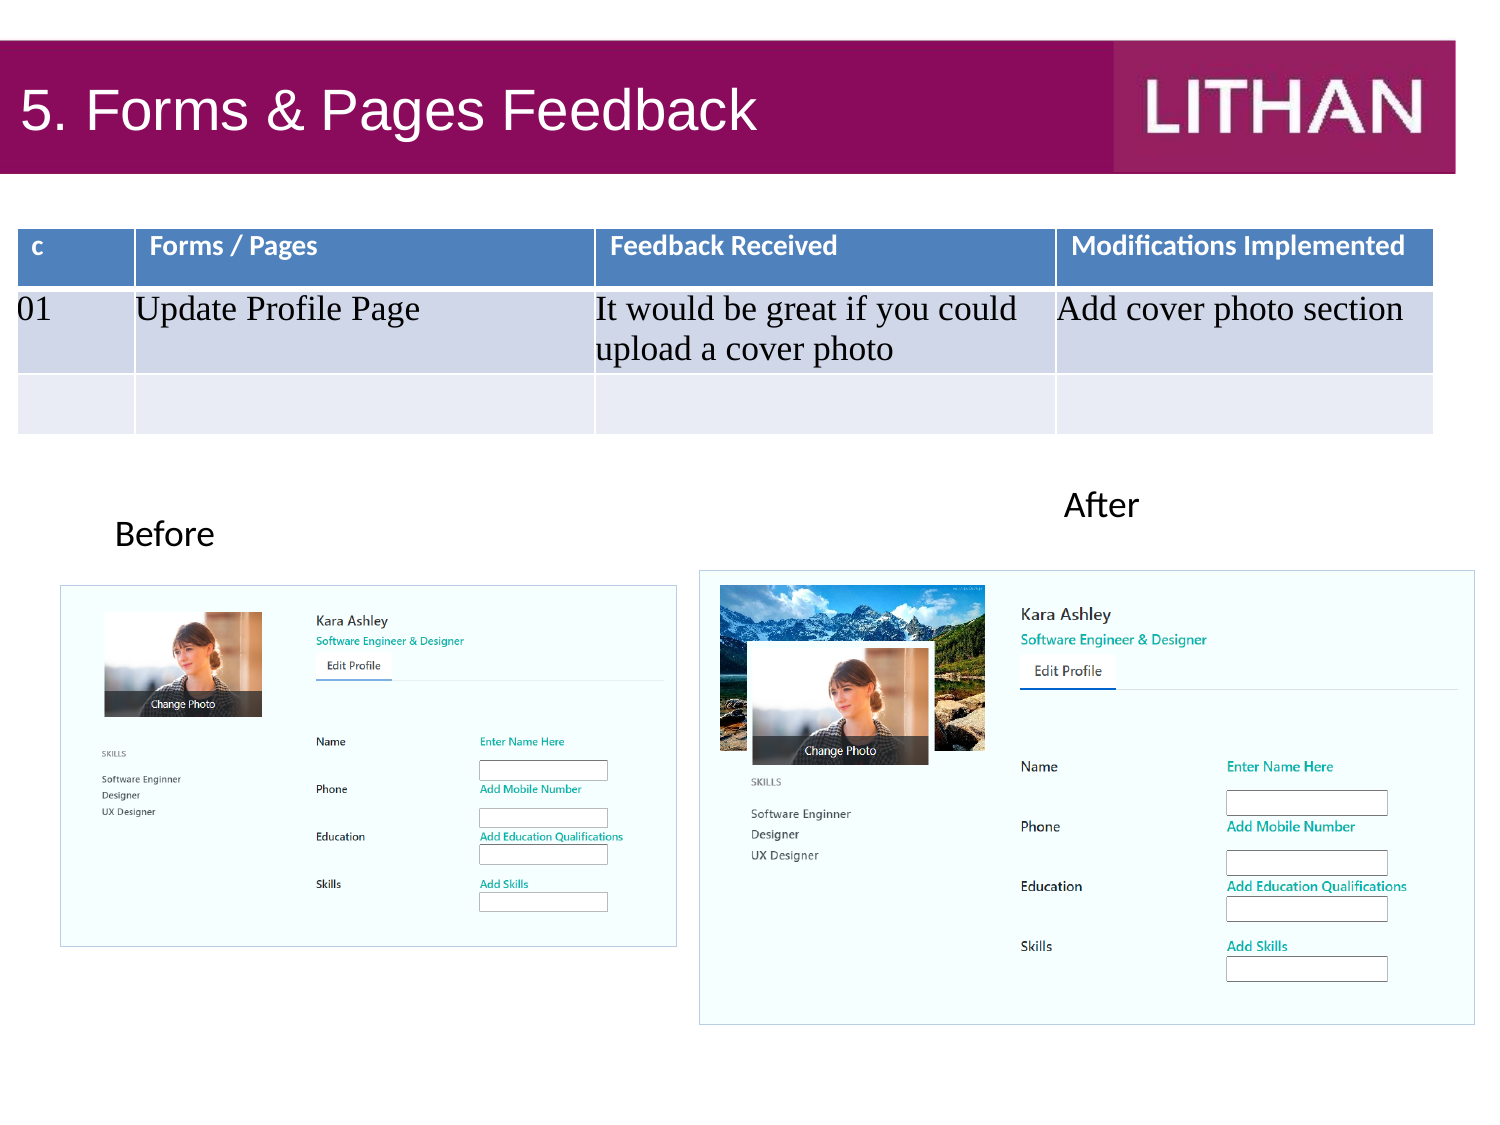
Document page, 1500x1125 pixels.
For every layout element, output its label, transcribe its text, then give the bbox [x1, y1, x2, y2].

table_cell Add cover photo section [1057, 292, 1433, 373]
table_cell [596, 375, 1055, 434]
picture [60, 585, 677, 947]
picture [0, 37, 1456, 178]
table_header Modifications Implemented [1057, 229, 1433, 286]
table_cell Update Profile Page [136, 292, 594, 373]
table_header Feedback Received [596, 229, 1055, 286]
table_cell [136, 375, 594, 434]
table_header c [18, 229, 134, 286]
table_header Forms / Pages [136, 229, 594, 286]
table_cell [1057, 375, 1433, 434]
table_cell It would be great if you could upload a cover photo [596, 292, 1055, 373]
text_box After [1049, 472, 1499, 533]
table_cell [18, 375, 134, 434]
table_cell 01 [18, 292, 134, 373]
text_box Before [100, 501, 551, 562]
picture [699, 570, 1476, 1025]
title 5. Forms & Pages Feedback [18, 70, 762, 227]
